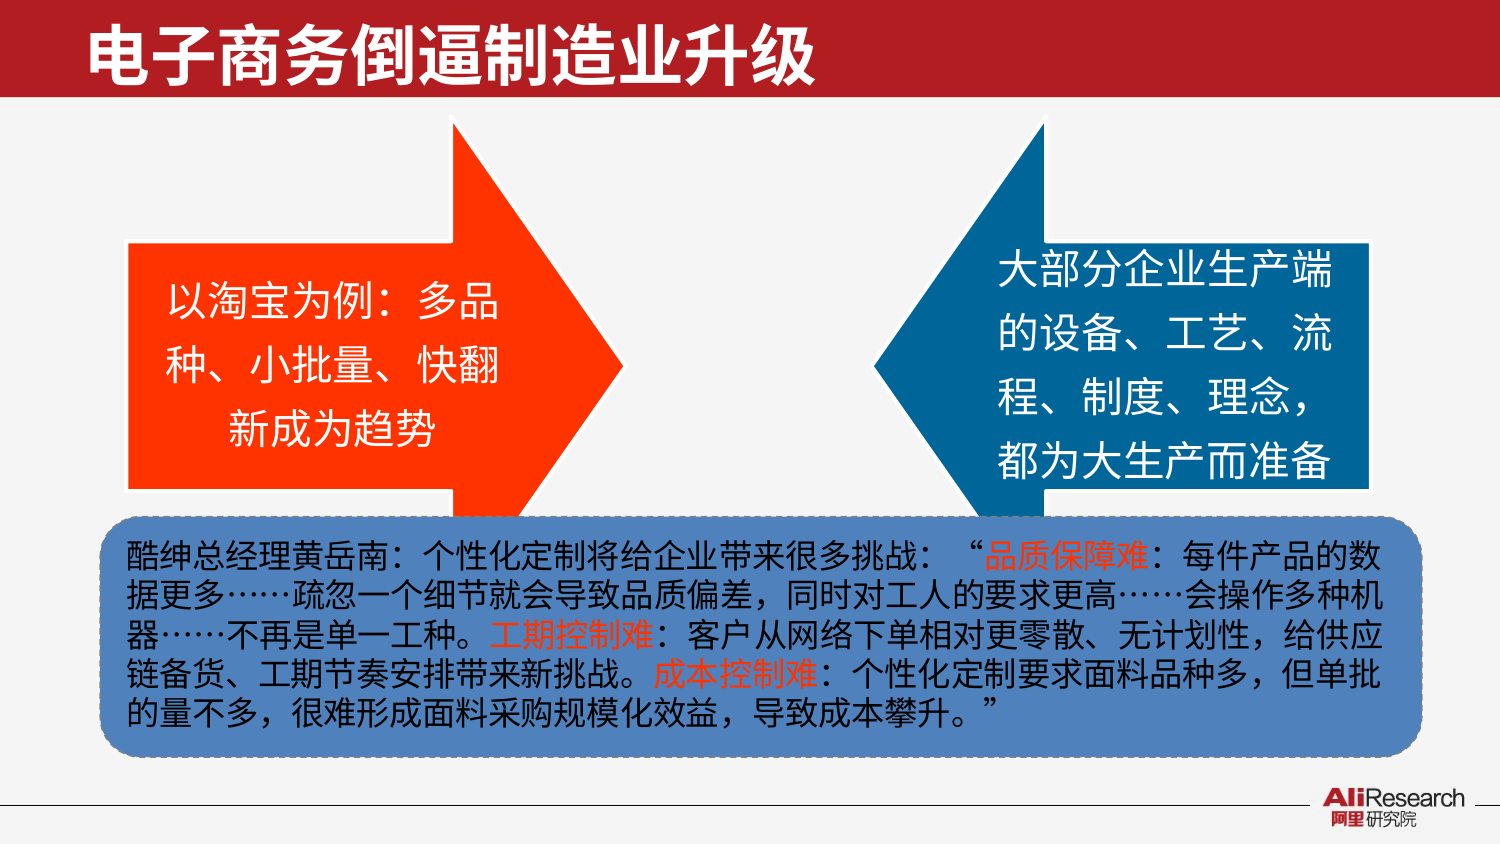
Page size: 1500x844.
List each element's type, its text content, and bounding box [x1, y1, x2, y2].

text_box [871, 116, 1372, 516]
text_box 大部分企业生产端 的设备、工艺、流 程、制度、理念， 都为大生产而准备 [995, 228, 1335, 485]
title 电子商务倒逼制造业升级 [42, 13, 1458, 155]
text_box [100, 516, 1422, 758]
text_box 酷绅总经理黄岳南：个性化定制将给企业带来很多挑战：“品质保障难：每件产品的数 据更多……疏忽一个细节就会导致品质偏差，同时对工人的要求更高……会操作多种机 器……不再是单一工种。工期控制难：客户从网络下单相对更零散、无计划性，给供应 链备货、工期节奏安排带来新挑战。成本控制难：个性化定制要求面料品种多，但单批 的量不多，很难形成面料采购规模化效益，导致成本攀升。” [124, 537, 1395, 734]
picture [0, 0, 1500, 844]
text_box 以淘宝为例：多品 种、小批量、快翻 新成为趋势 [163, 260, 502, 453]
text_box [126, 116, 626, 516]
